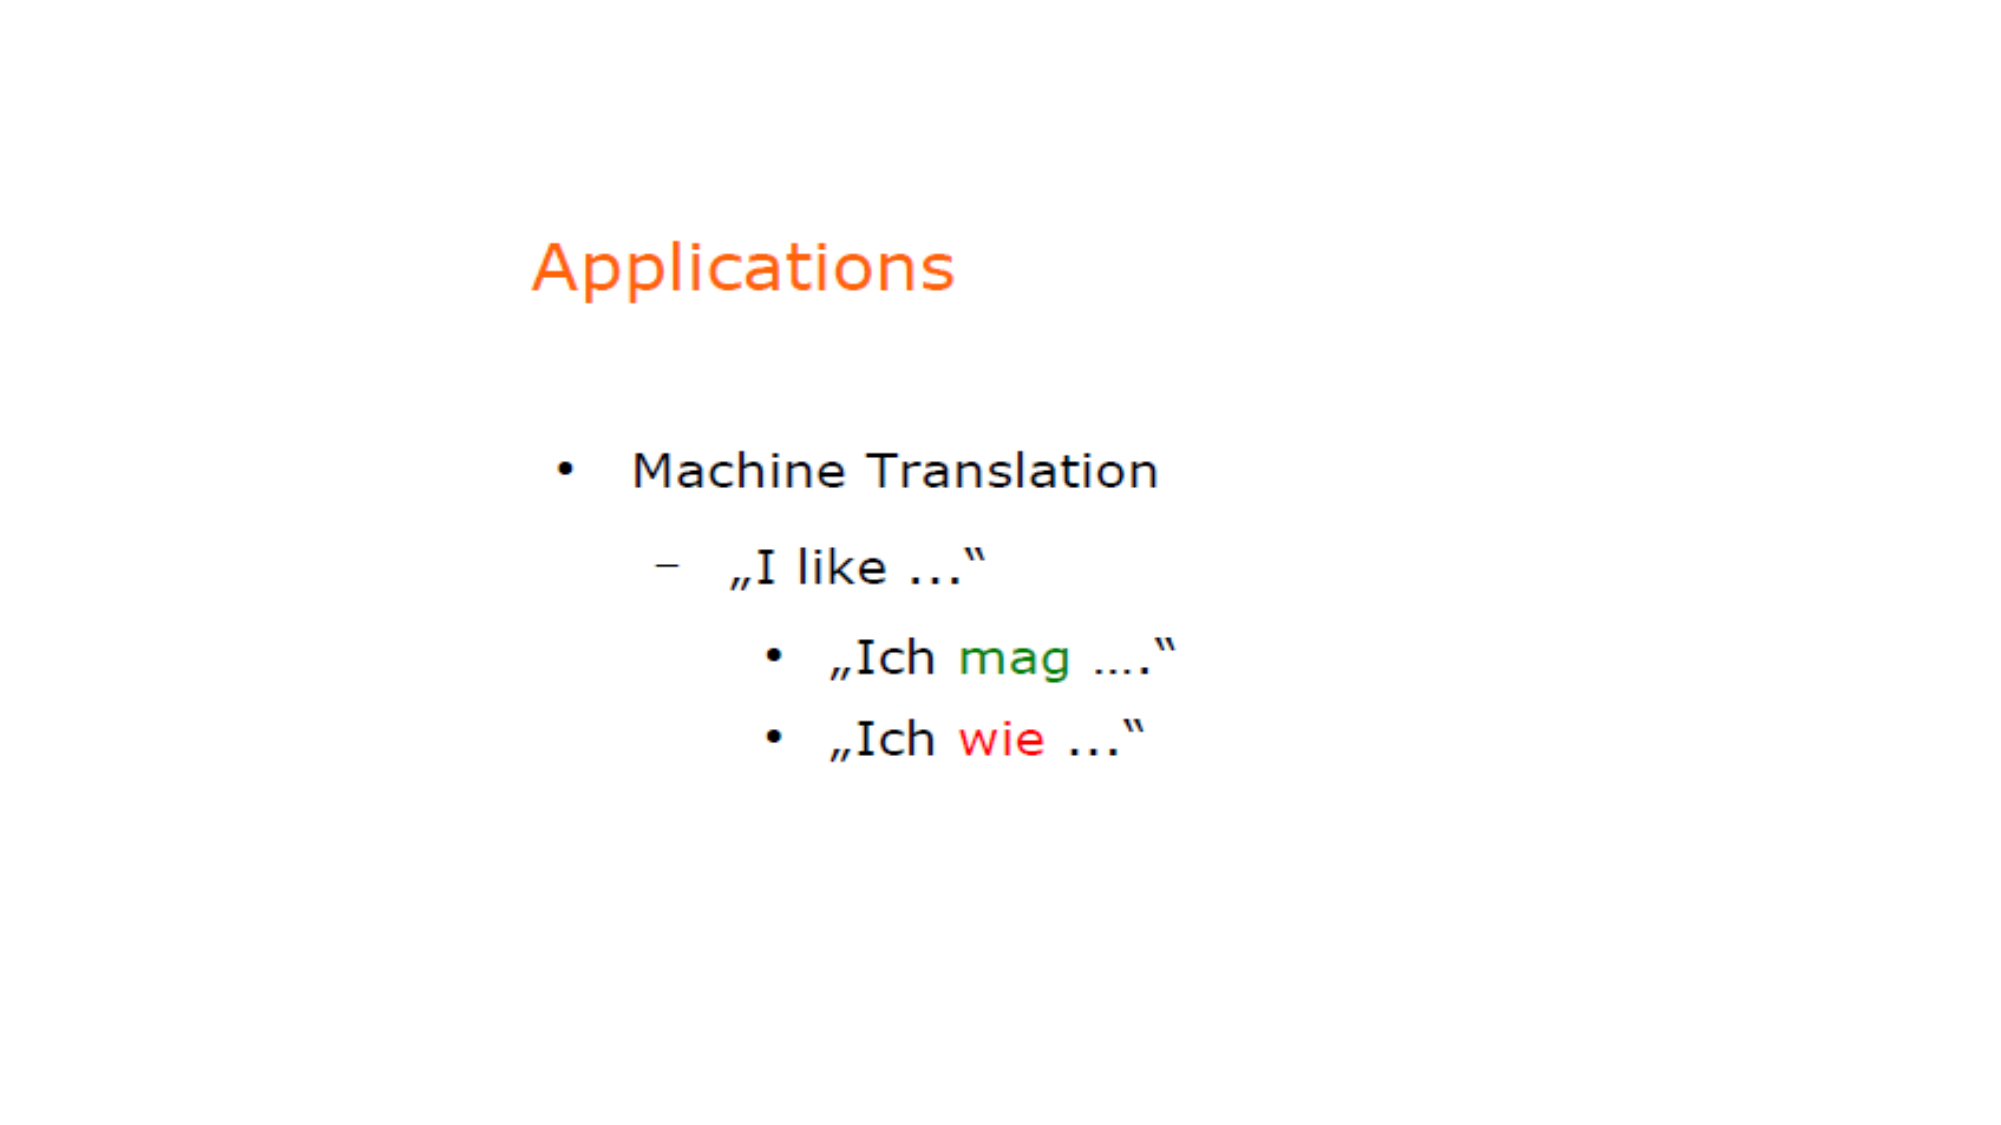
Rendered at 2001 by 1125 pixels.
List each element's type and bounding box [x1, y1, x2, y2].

picture [492, 203, 1493, 906]
